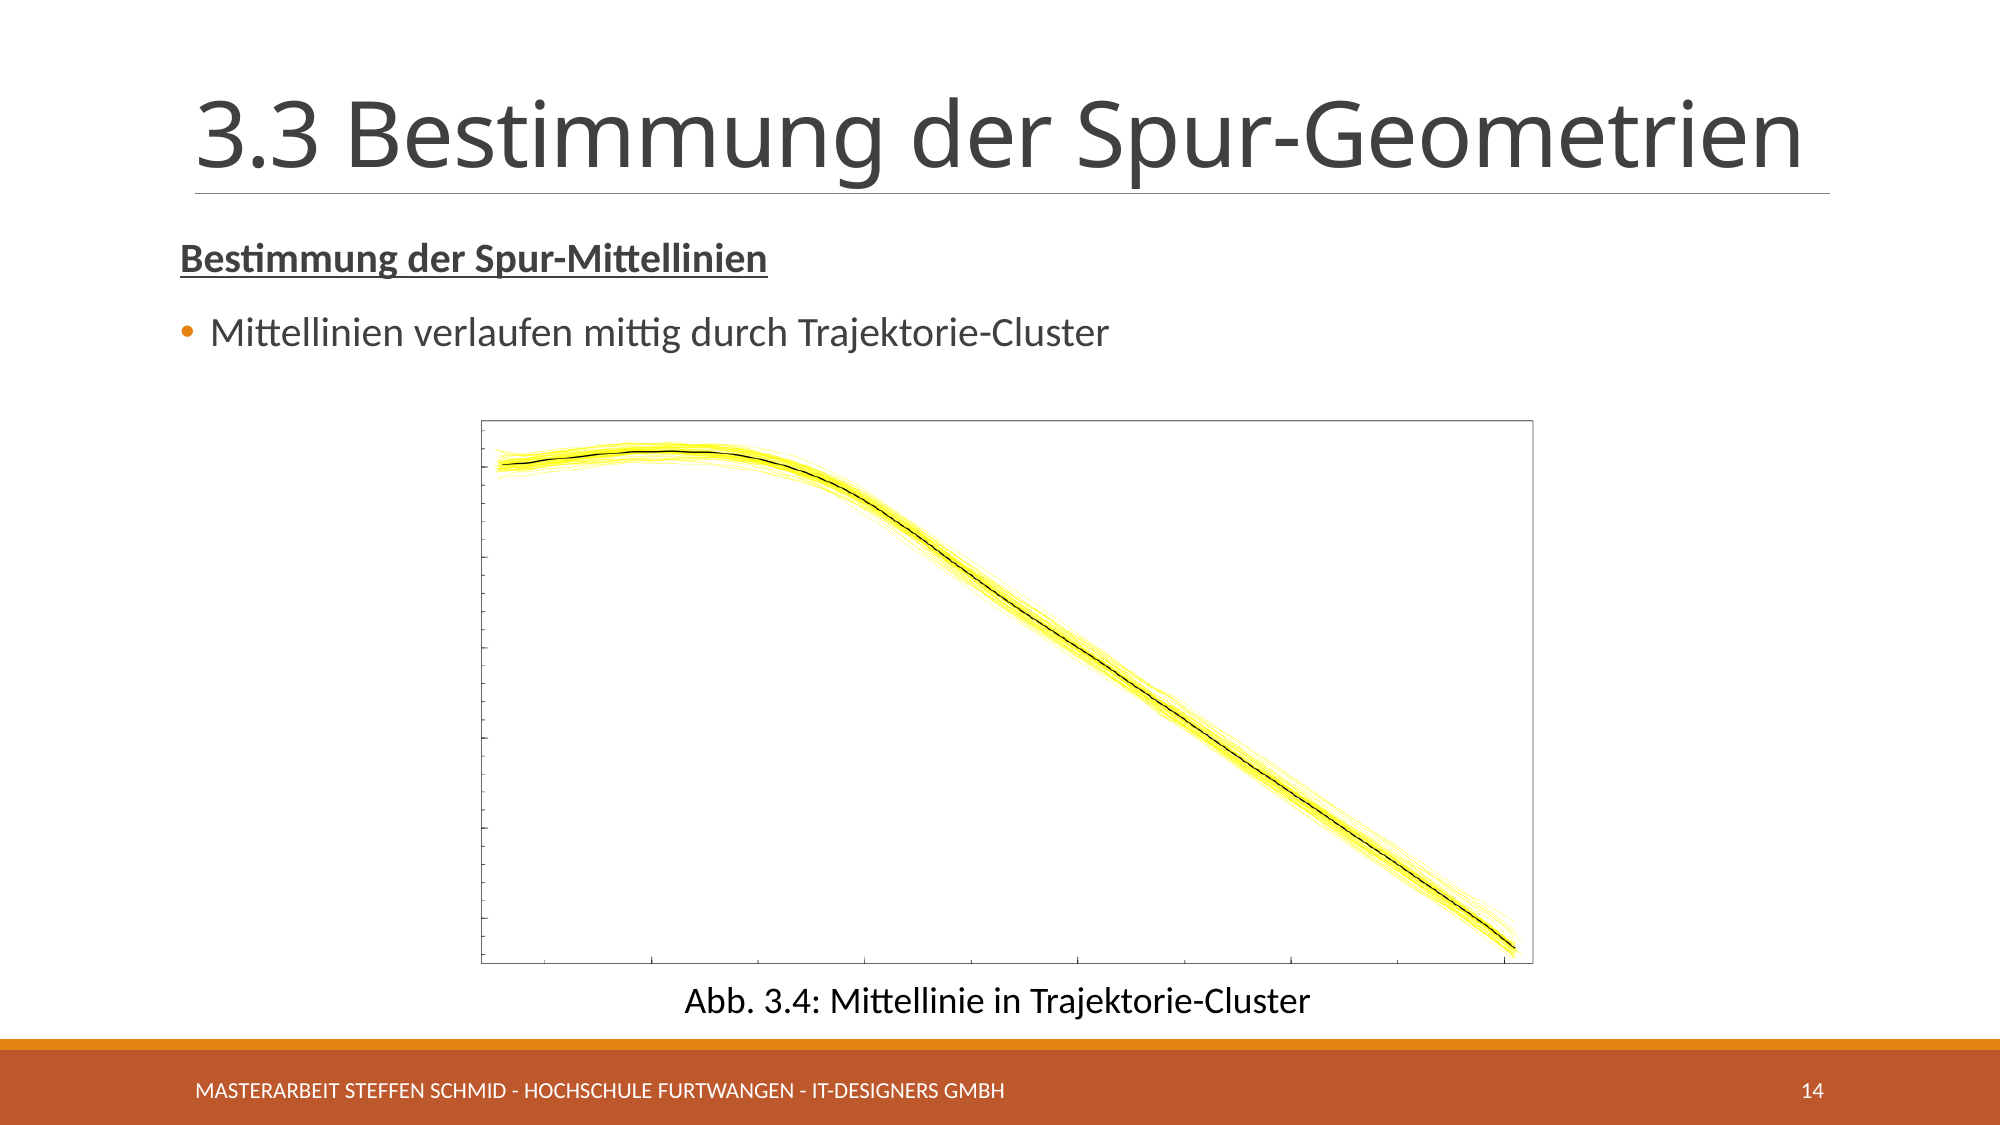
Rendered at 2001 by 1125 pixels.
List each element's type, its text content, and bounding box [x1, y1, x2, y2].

title 3.3 Bestimmung der Spur-Geometrien [180, 47, 1830, 194]
footer Masterarbeit Steffen Schmid - Hochschule Furtwangen - IT-Designers GmbH [180, 1059, 1396, 1120]
text_box Abb. 3.4: Mittellinie in Trajektorie-Cluster [669, 977, 1534, 1029]
slide_number 14 [1624, 1059, 1840, 1120]
list Bestimmung der Spur-Mittellinien Mittellinien verlaufen mittig durch Trajektorie-Cluster [180, 229, 1830, 998]
picture [475, 412, 1535, 970]
